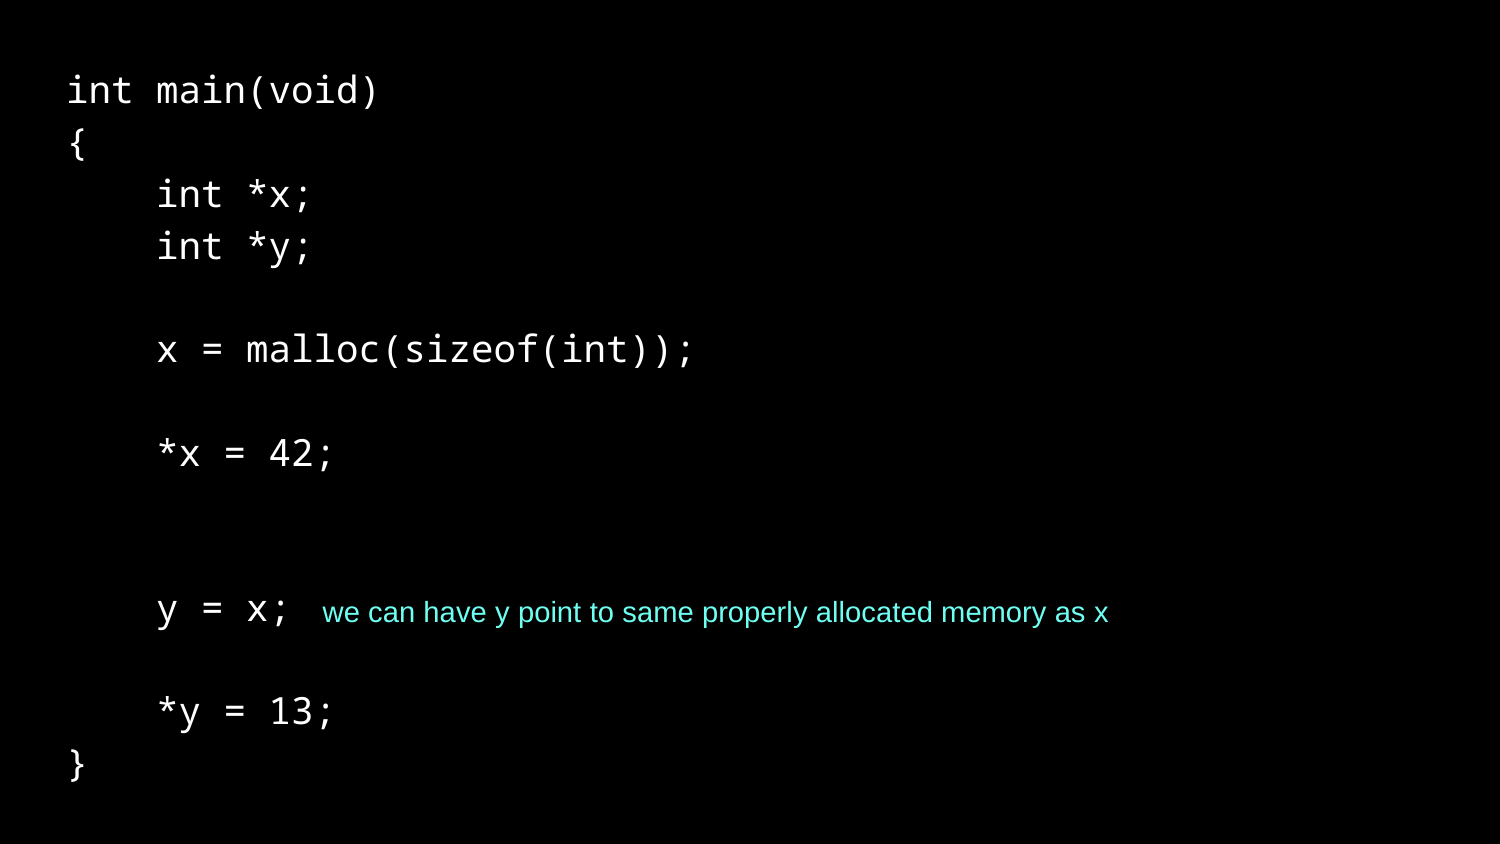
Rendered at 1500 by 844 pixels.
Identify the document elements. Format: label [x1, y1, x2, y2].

text_box [307, 585, 1202, 636]
list [51, 50, 1449, 793]
